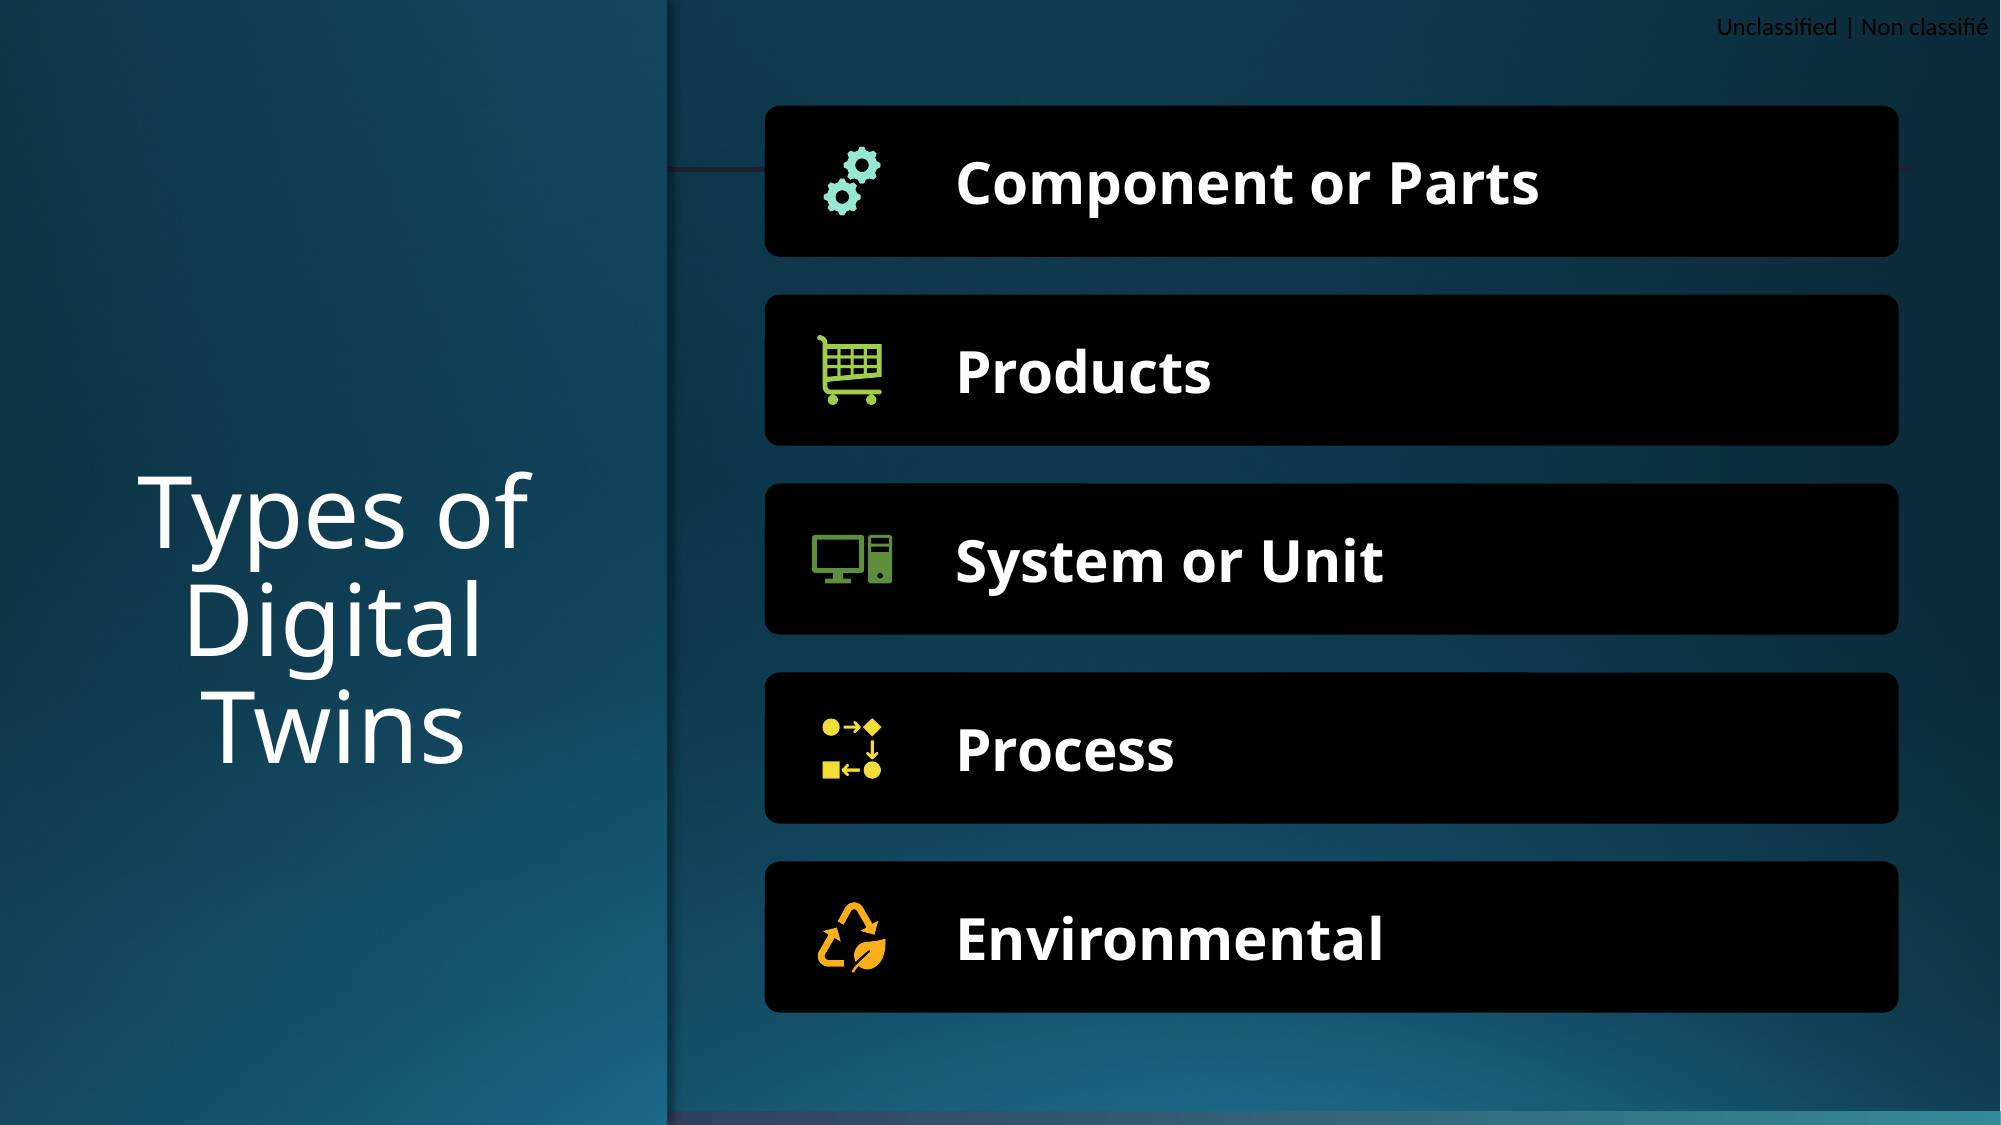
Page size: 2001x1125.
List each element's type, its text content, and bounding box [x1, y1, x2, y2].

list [764, 104, 1899, 1014]
text_box [0, 0, 668, 1125]
text_box [679, 0, 2000, 1125]
text_box Types of Digital Twins [23, 454, 645, 716]
